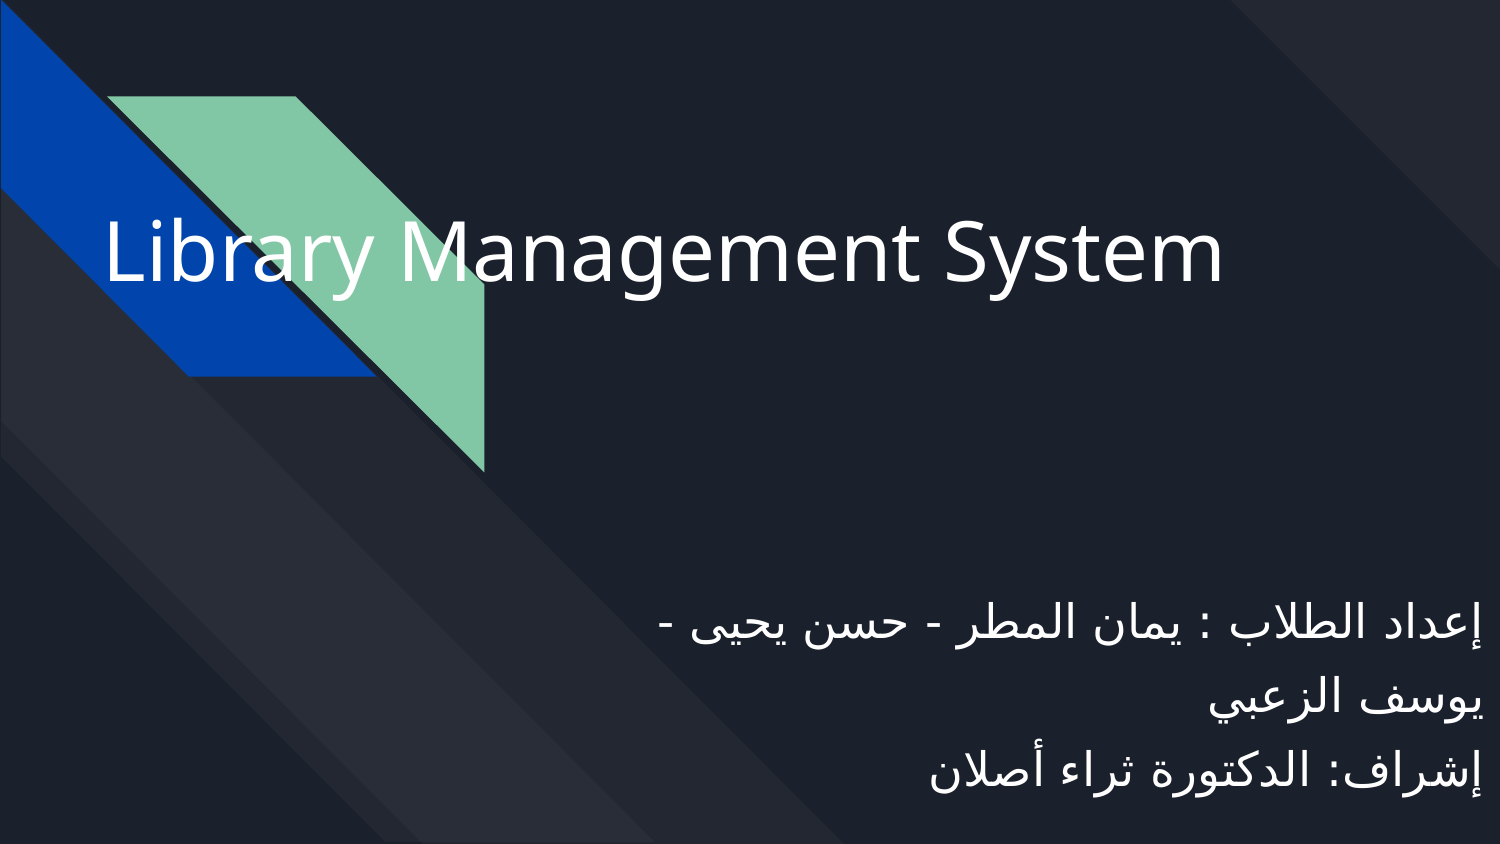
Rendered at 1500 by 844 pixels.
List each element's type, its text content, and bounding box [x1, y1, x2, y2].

title Library Management System [87, 183, 1486, 459]
subtitle إعداد الطلاب : يمان المطر - حسن يحيى - يوسف الزعبي إشراف: الدكتورة ثراء أصلان [518, 559, 1500, 844]
